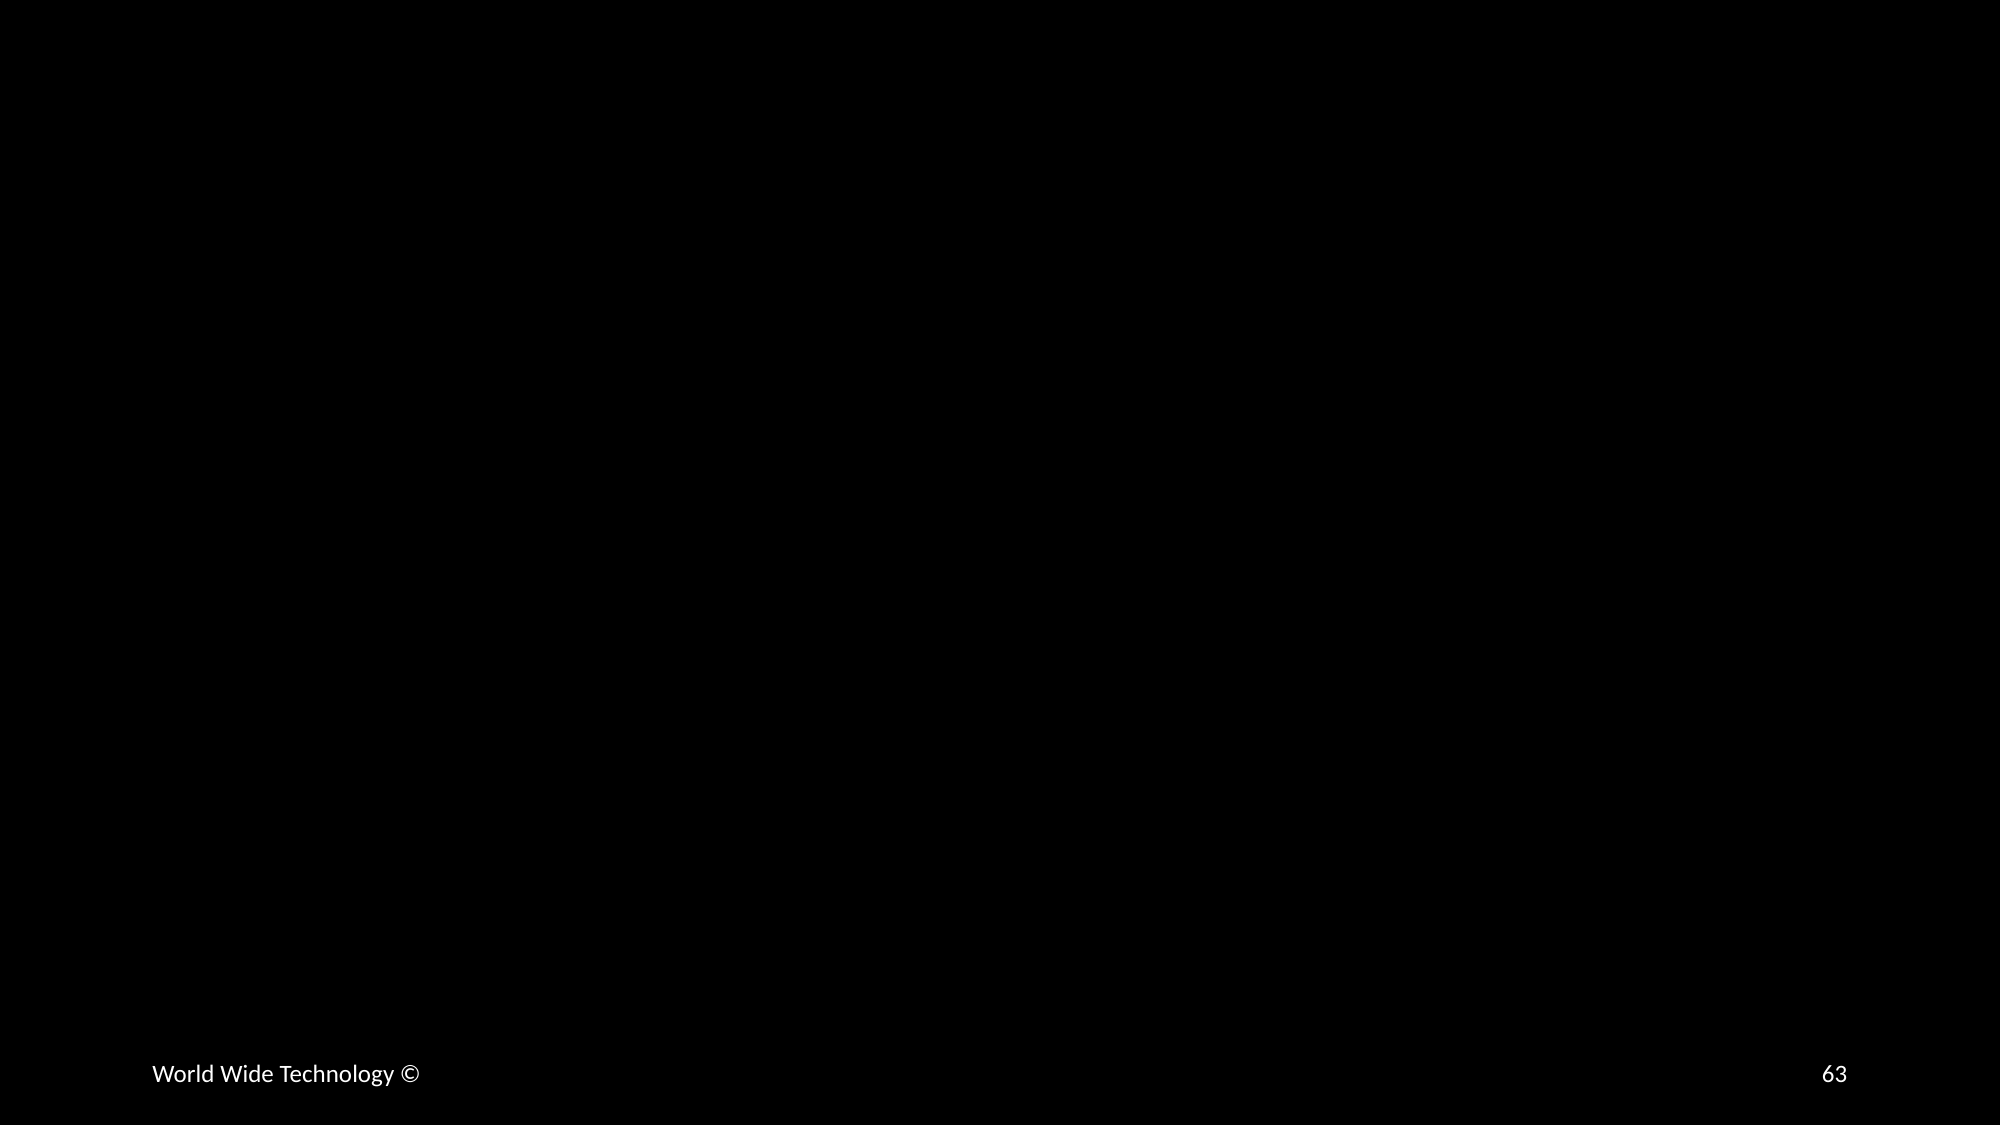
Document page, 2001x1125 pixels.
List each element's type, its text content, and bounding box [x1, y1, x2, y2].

slide_number 63 [1412, 1042, 1863, 1103]
slide_number World Wide Technology © [137, 1042, 588, 1103]
